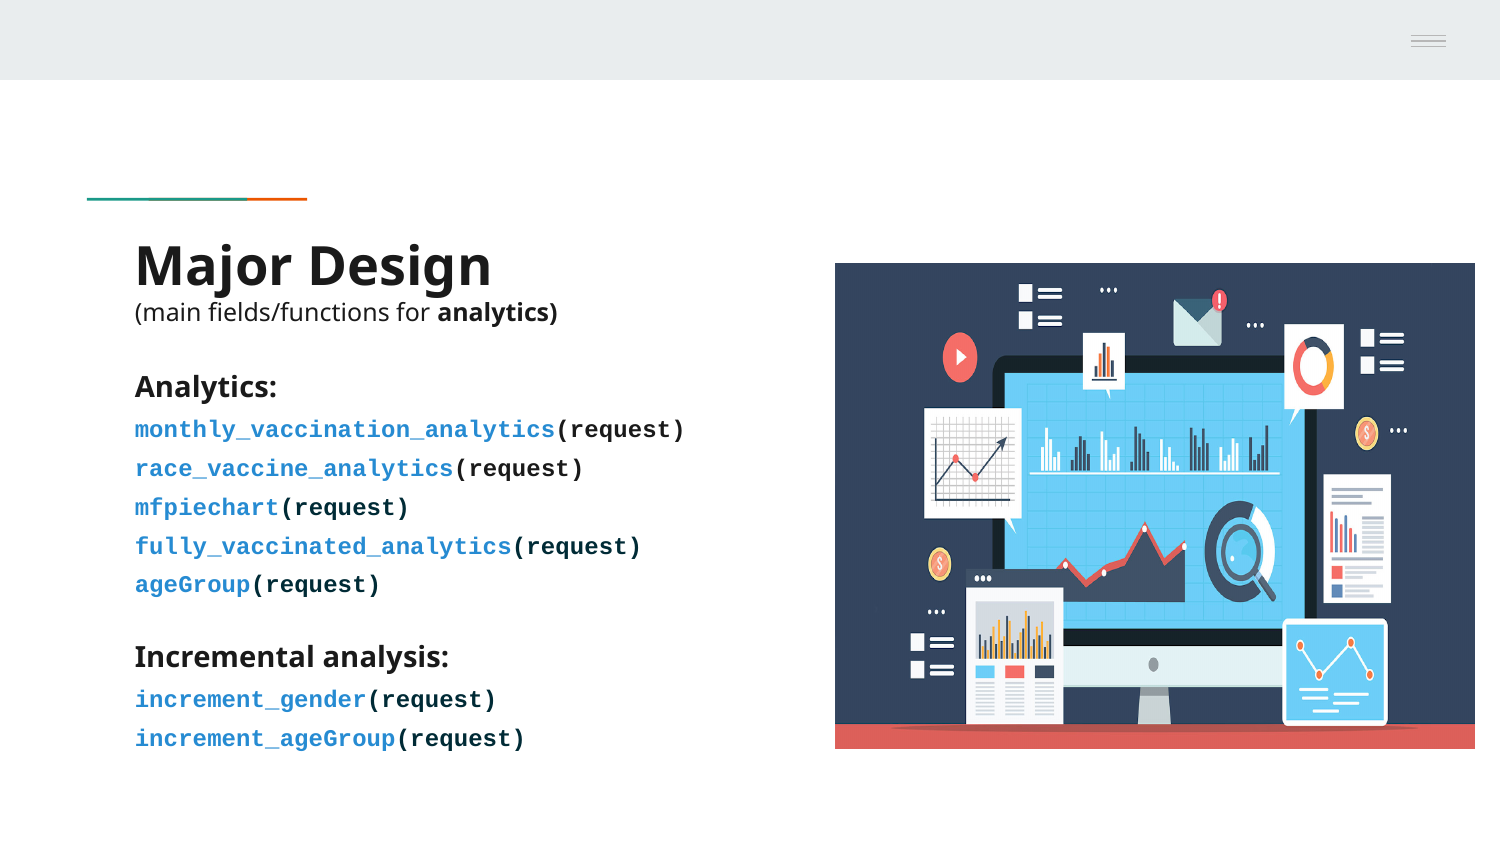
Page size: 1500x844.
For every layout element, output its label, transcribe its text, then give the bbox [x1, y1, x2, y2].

title Major Design (main fields/functions for analytics) [119, 216, 759, 348]
picture [835, 263, 1475, 750]
list Analytics: monthly_vaccination_analytics(request) race_vaccine_analytics(request) mfpiechart(request) fully_vaccinated_analytics(request) ageGroup(request) Incremental analysis: increment_gender(request) increment_ageGroup(request) [119, 348, 759, 793]
